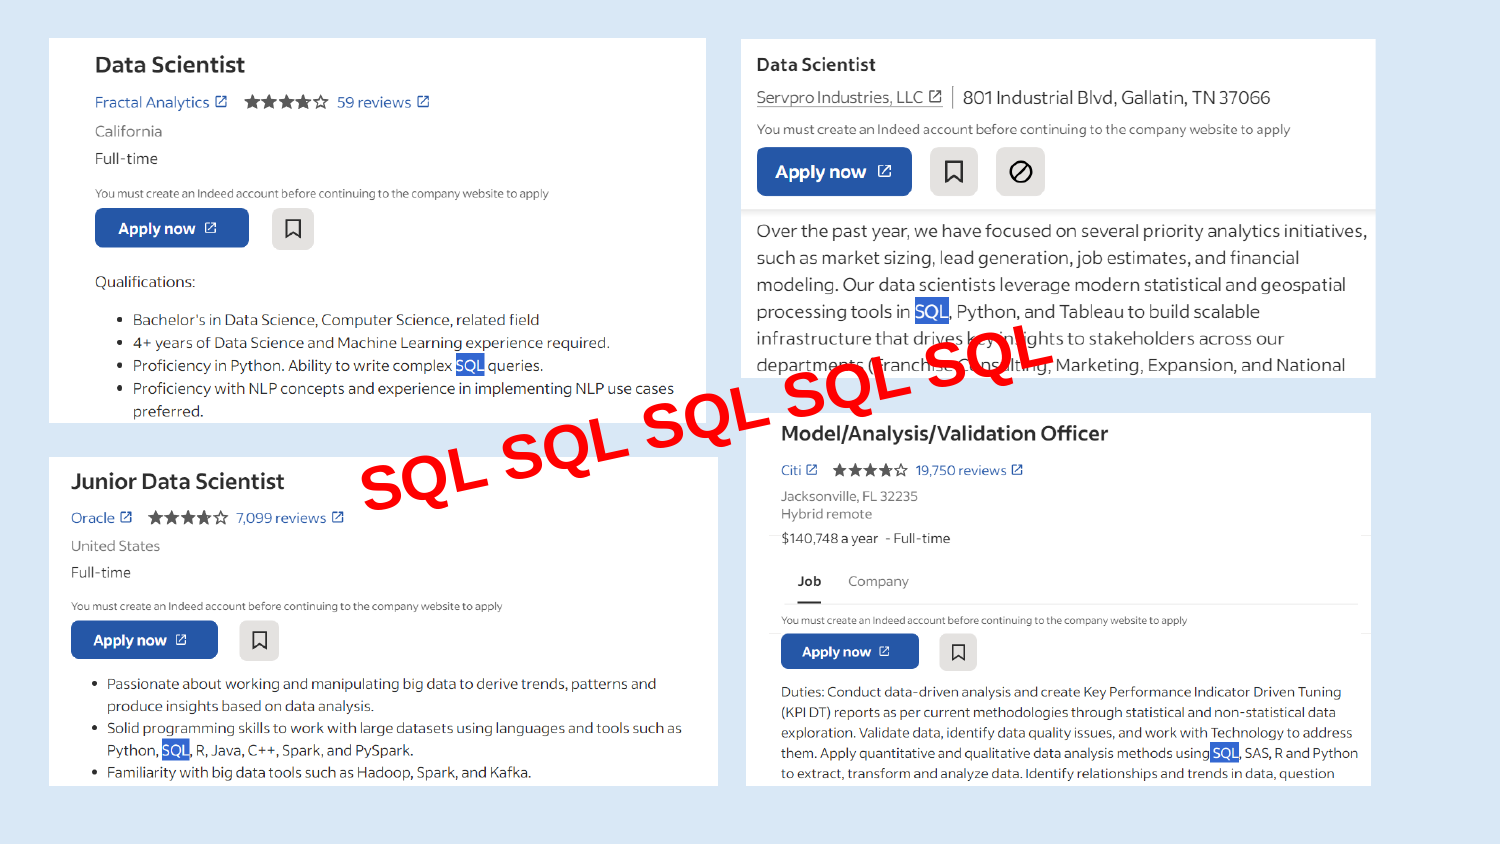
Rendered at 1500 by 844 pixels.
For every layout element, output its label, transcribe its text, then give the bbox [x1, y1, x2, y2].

picture [49, 38, 706, 423]
picture [49, 457, 718, 786]
picture [746, 412, 1371, 786]
text_box SQL SQL SQL SQL SQL [333, 352, 1260, 521]
picture [740, 38, 1376, 379]
